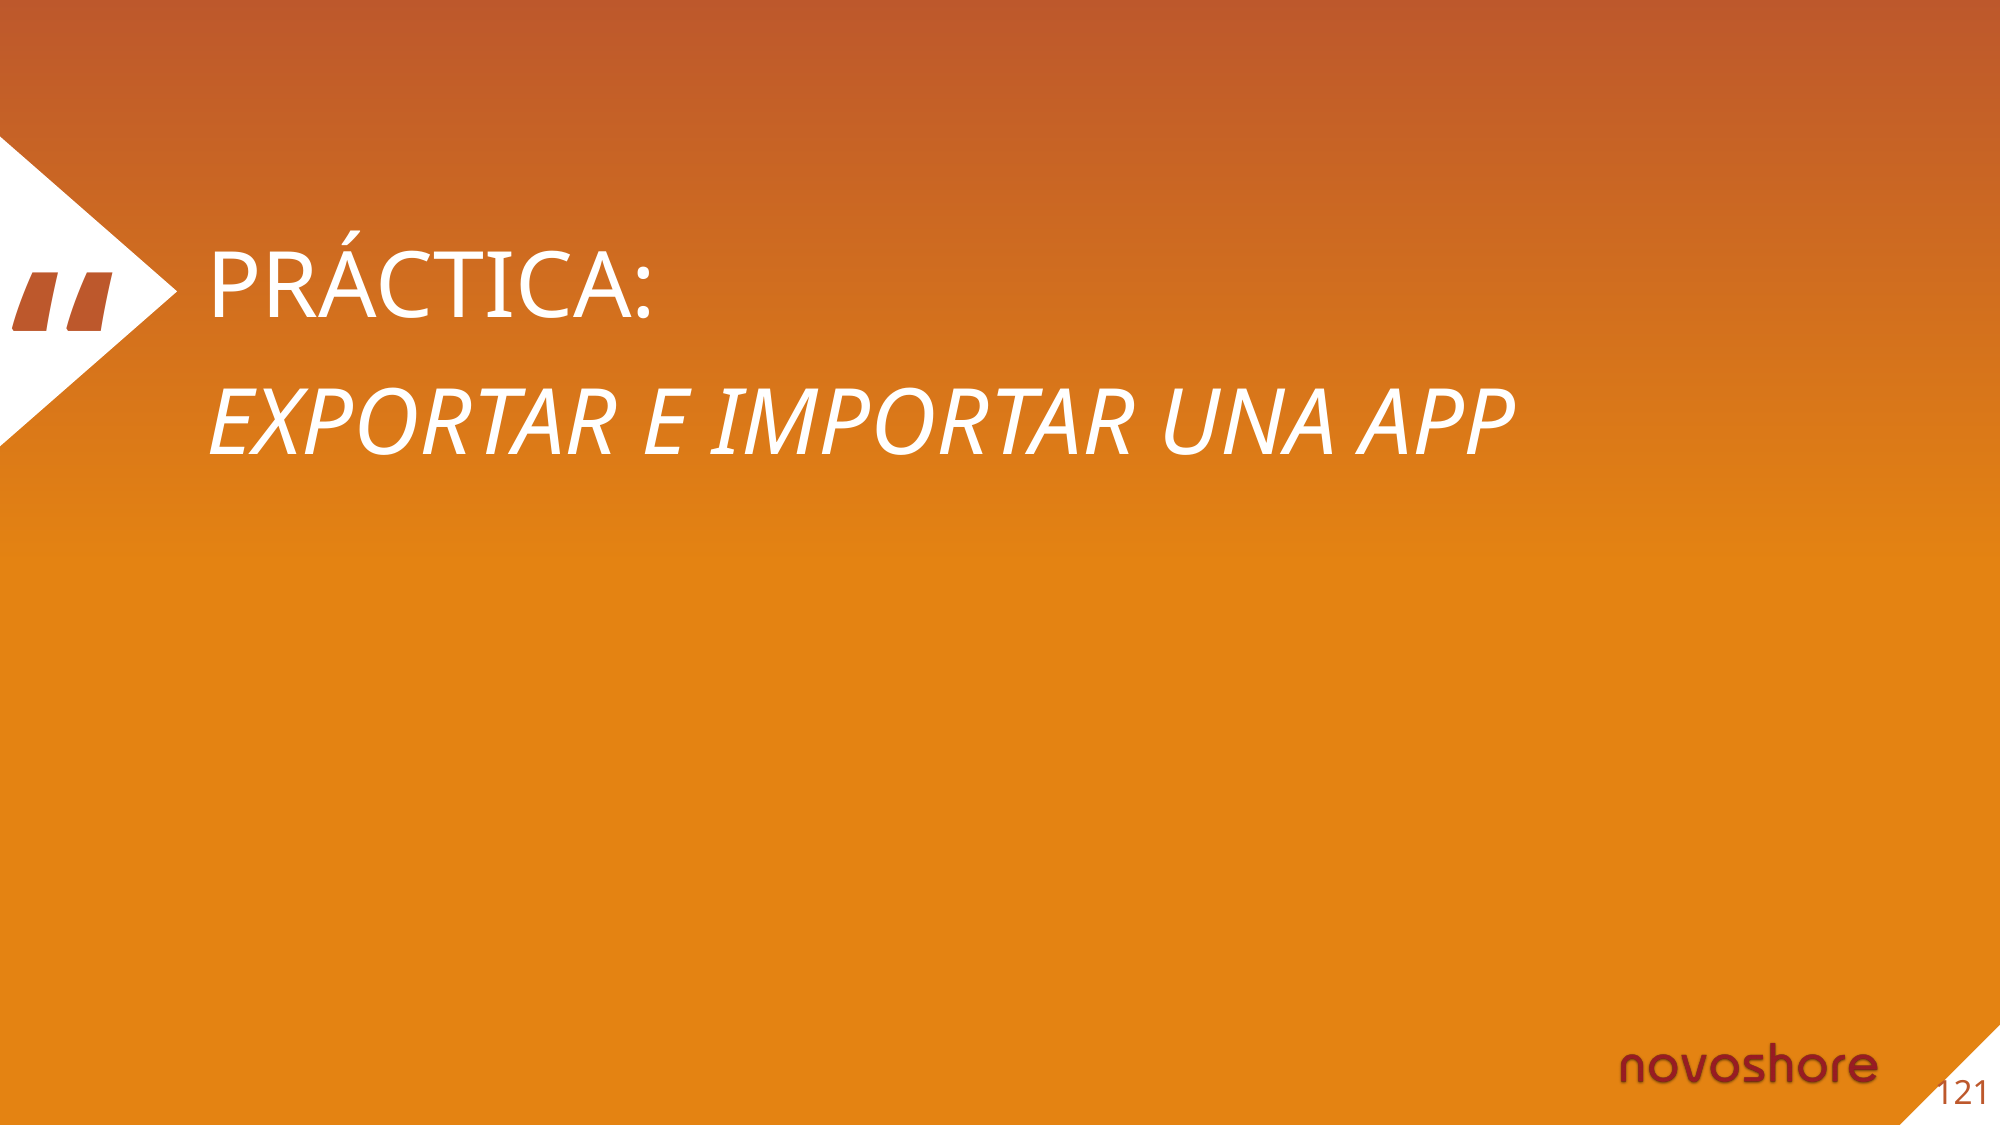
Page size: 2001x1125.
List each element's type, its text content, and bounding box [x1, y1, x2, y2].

picture [1617, 1034, 1881, 1097]
list PRÁCTICA: EXPORTAR E IMPORTAR UNA APP [200, 214, 1892, 1015]
slide_number 121 [1891, 1014, 1992, 1117]
